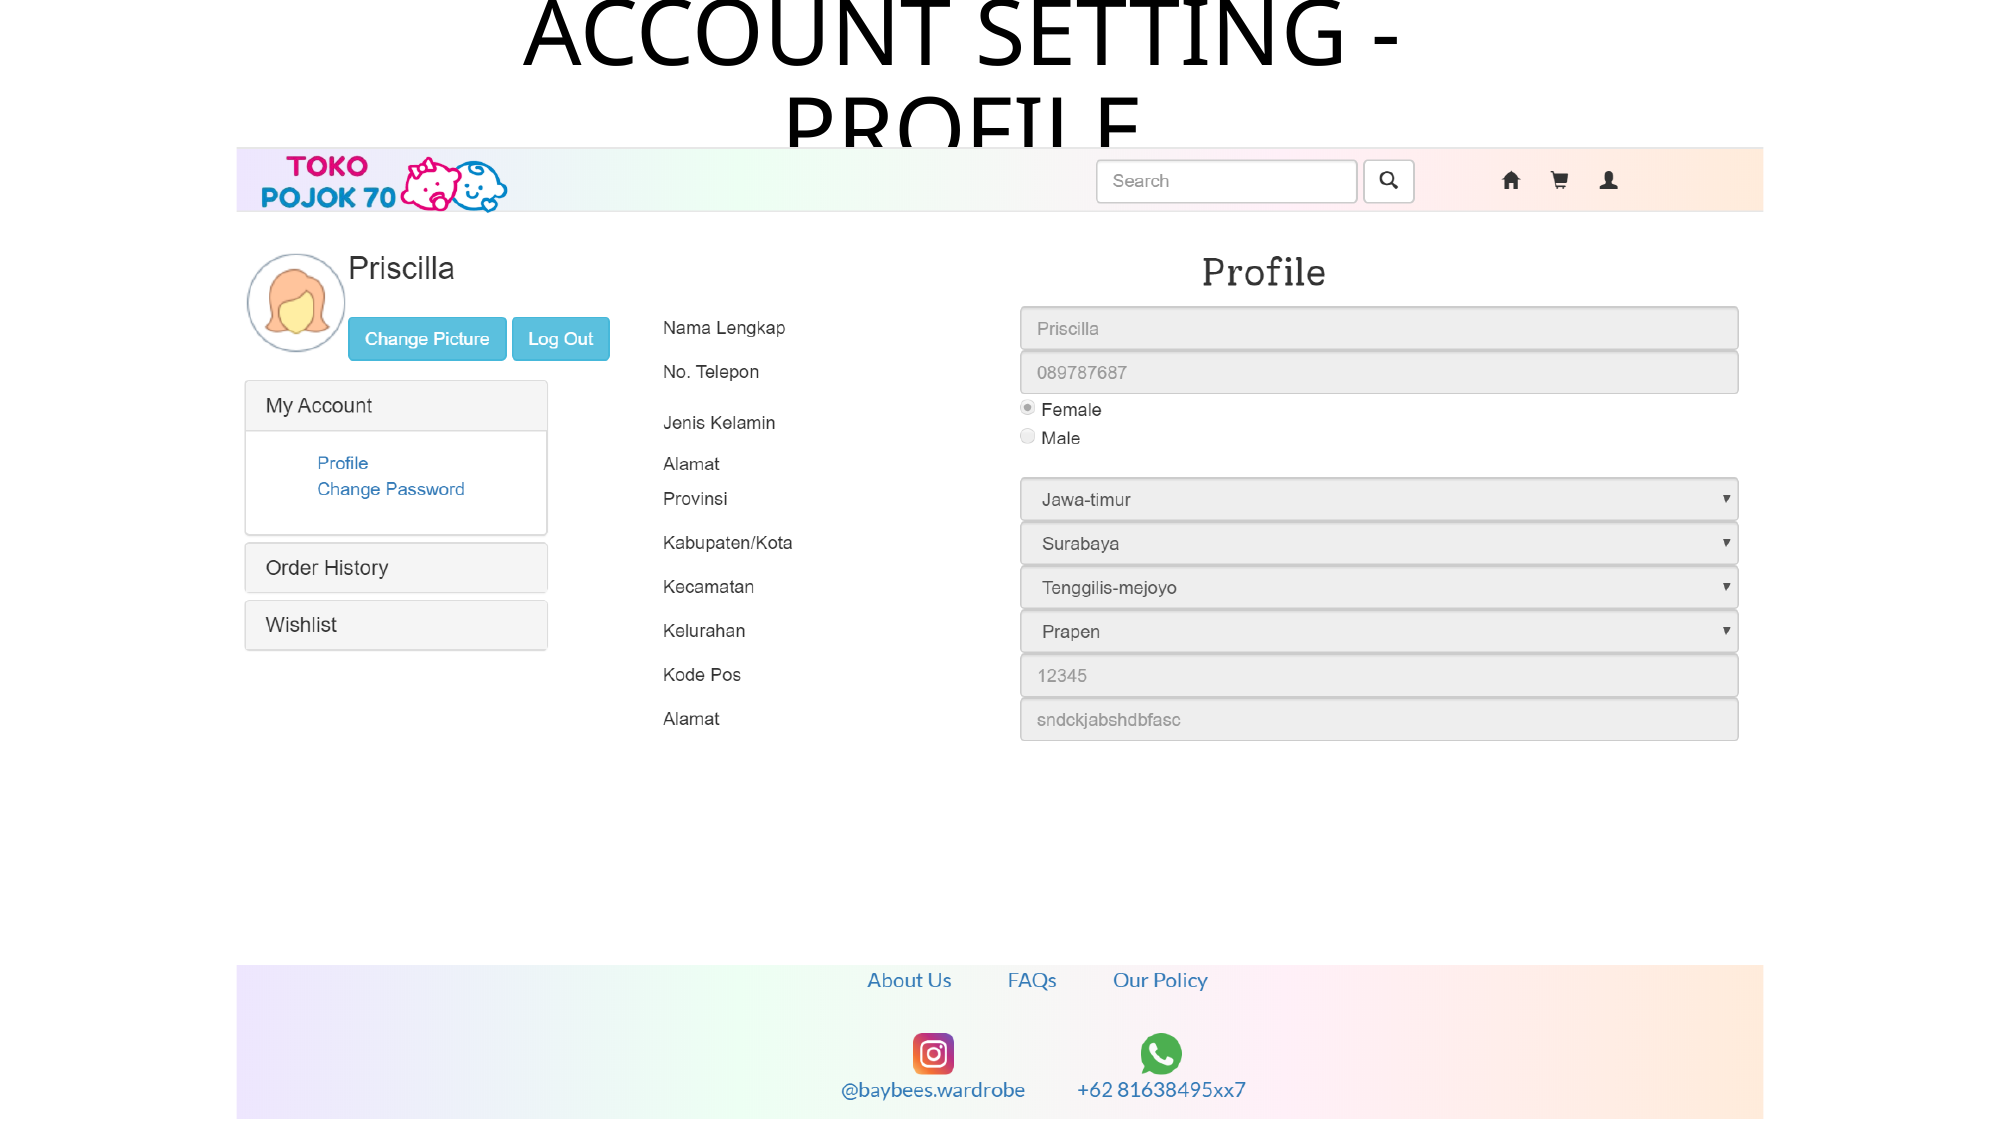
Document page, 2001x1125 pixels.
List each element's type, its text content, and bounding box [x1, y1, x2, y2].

title ACCOUNT SETTING - PROFILE [342, 6, 1584, 147]
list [236, 147, 1764, 1119]
